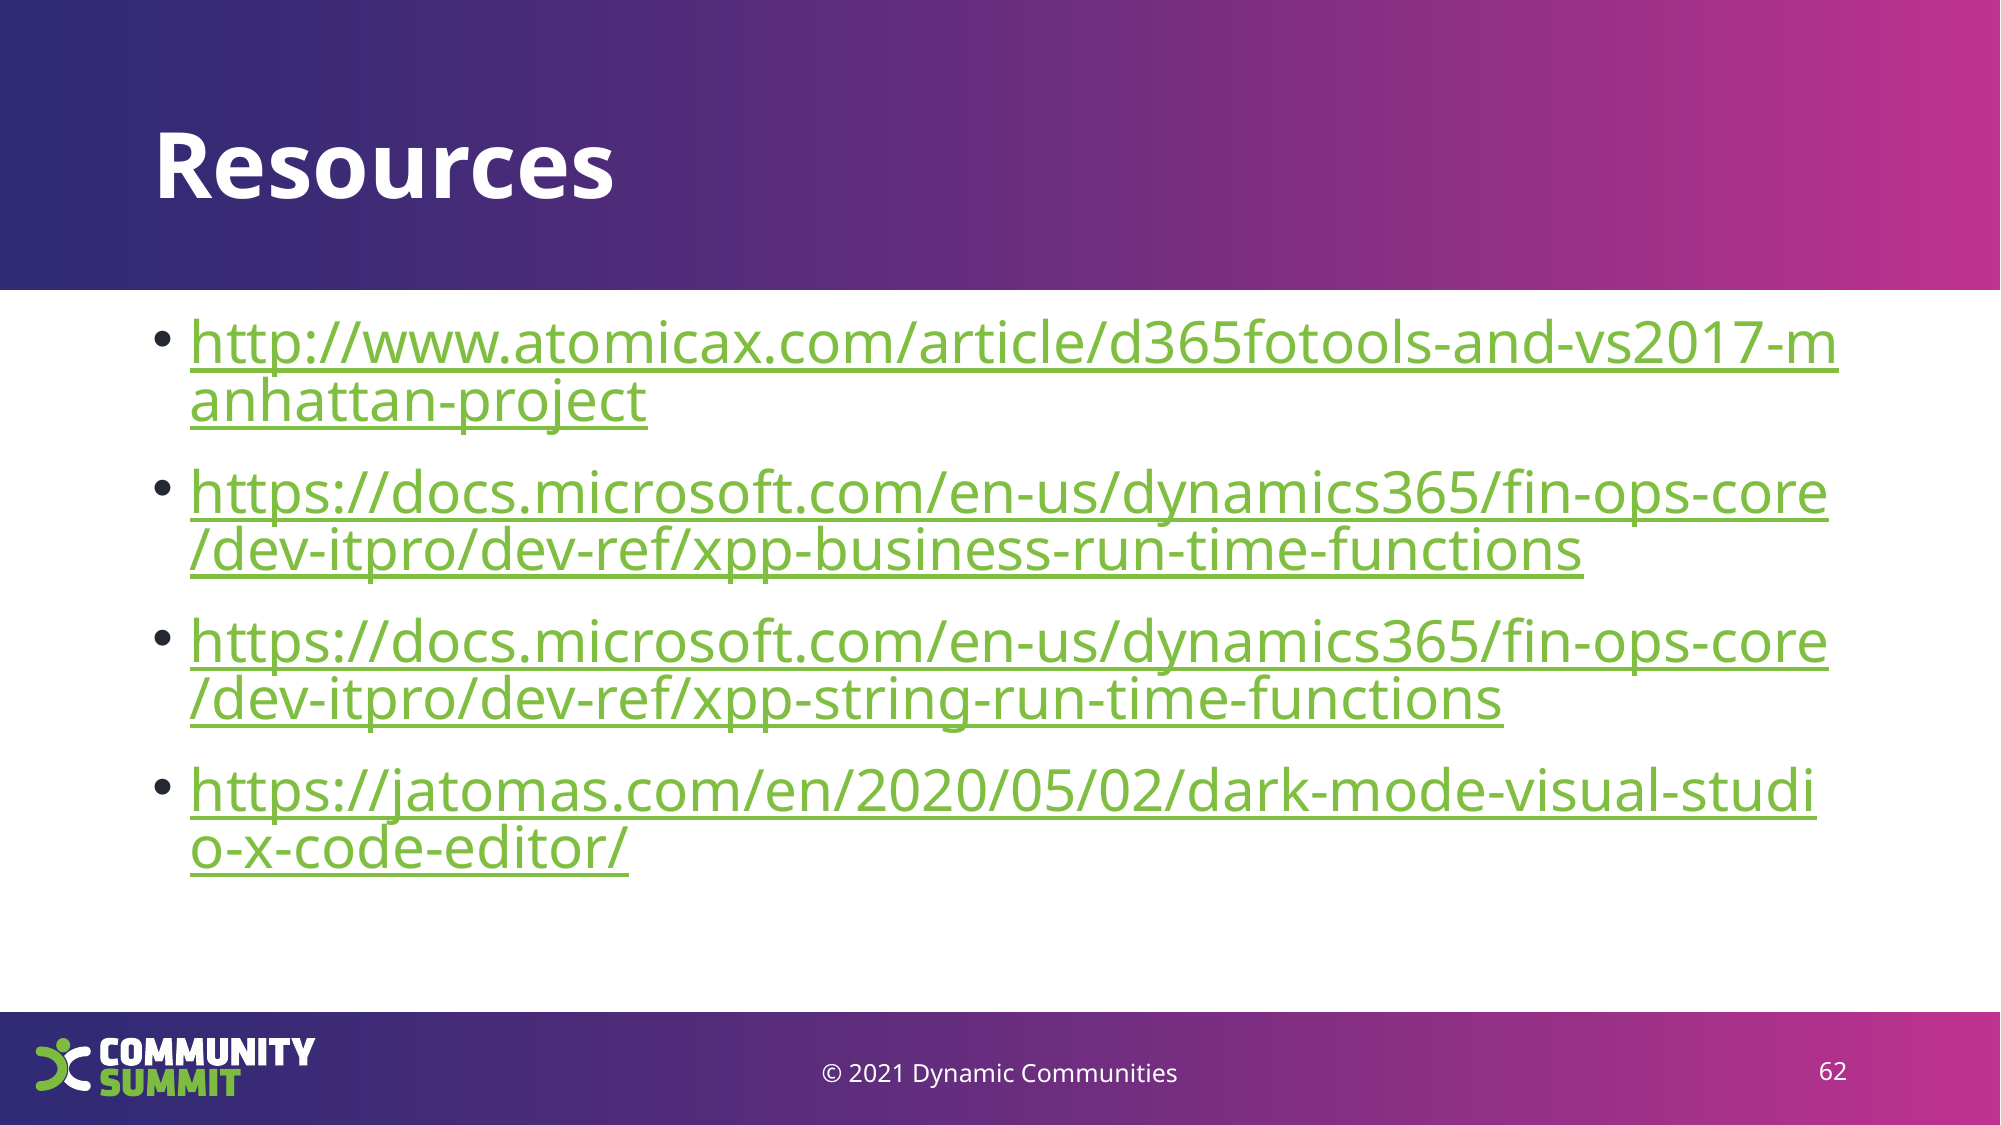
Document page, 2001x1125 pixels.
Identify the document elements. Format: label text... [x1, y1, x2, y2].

slide_number 62 [1412, 1042, 1863, 1103]
picture [0, 1012, 2000, 1125]
footer © 2021 Dynamic Communities [662, 1042, 1338, 1103]
title Resources [137, 59, 1863, 278]
picture [0, 0, 2000, 290]
list http://www.atomicax.com/article/d365fotools-and-vs2017-manhattan-project https://docs.microsoft.com/en-us/dynamics365/fin-ops-core/dev-itpro/dev-ref/xpp-business-run-time-functions https://docs.microsoft.com/en-us/dynamics365/fin-ops-core/dev-itpro/dev-ref/xpp-string-run-time-functions https://jatomas.com/en/2020/05/02/dark-mode-visual-studio-x-code-editor/ [137, 299, 1863, 1014]
